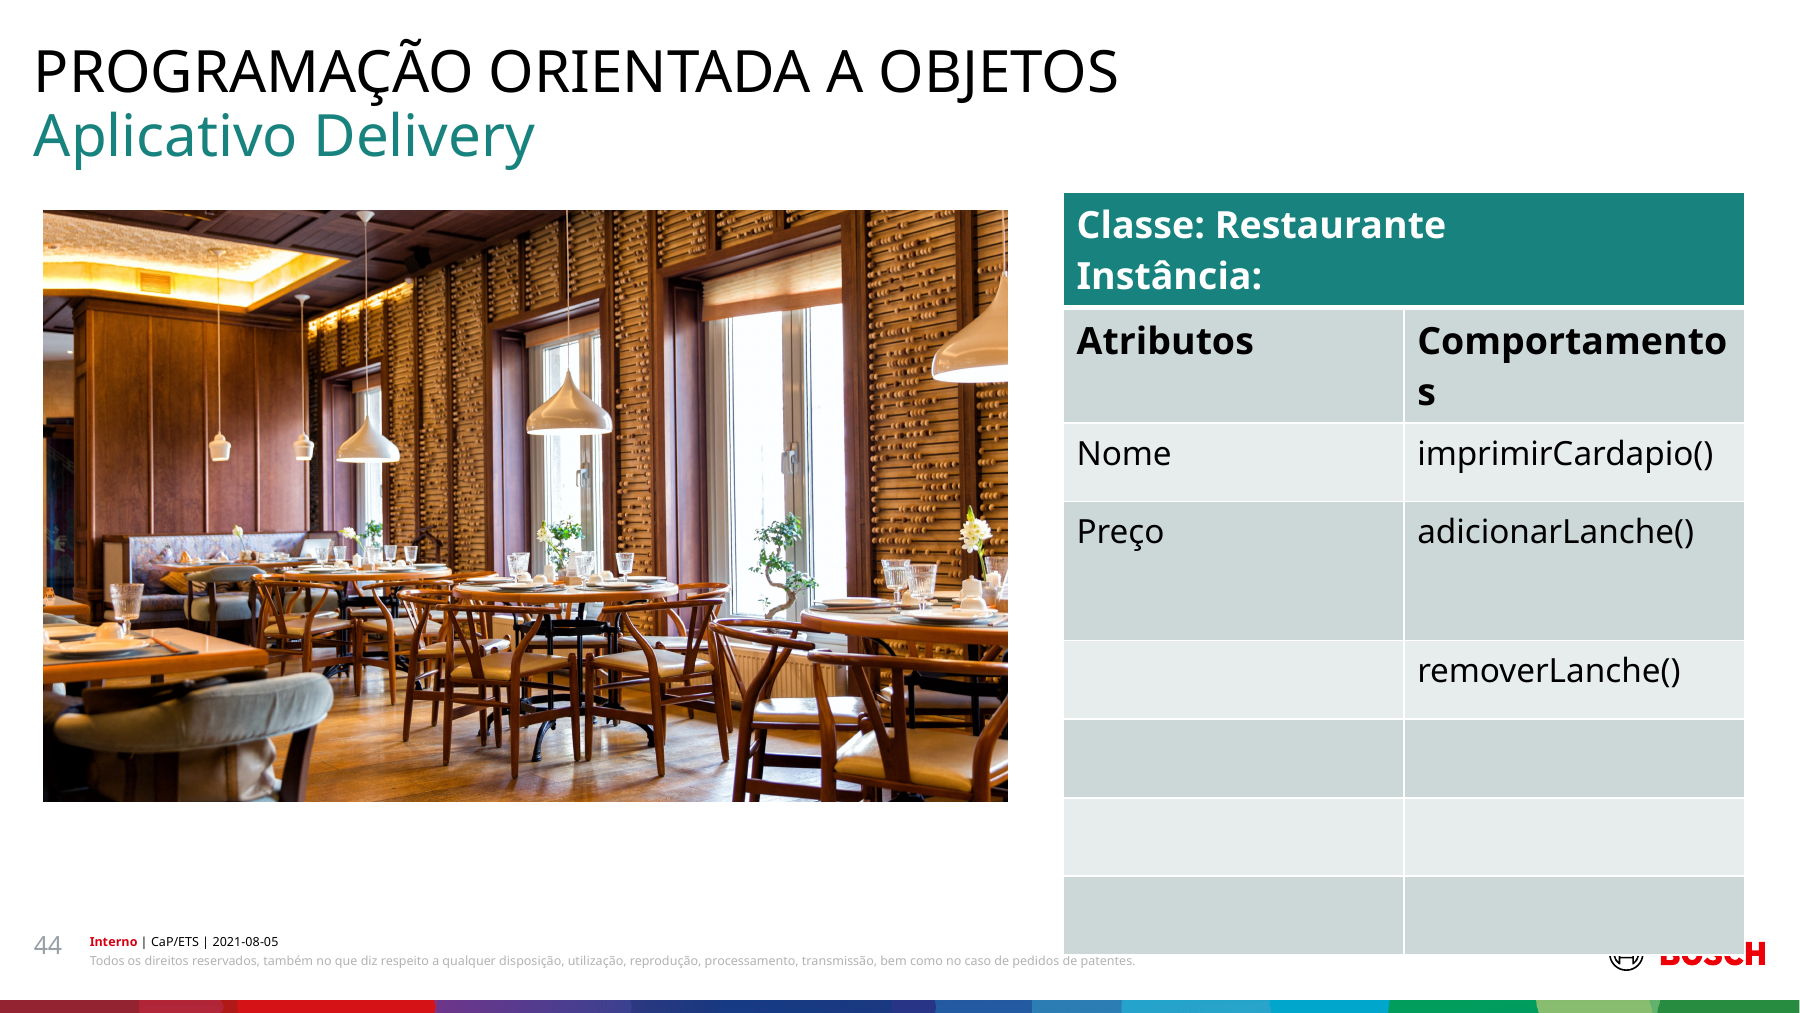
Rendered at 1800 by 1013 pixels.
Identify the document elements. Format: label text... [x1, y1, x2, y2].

table_cell Preço [1064, 502, 1403, 640]
table_header Classe: Restaurante Instância: [1064, 193, 1744, 305]
picture [0, 1000, 1270, 1013]
table_cell [1064, 641, 1403, 718]
table_cell removerLanche() [1405, 641, 1744, 718]
table_cell [1405, 799, 1744, 875]
table_cell Atributos [1064, 310, 1403, 422]
list PROGRAMAÇÃO ORIENTADA A OBJETOS [33, 42, 1766, 107]
slide_number 44 [33, 929, 81, 997]
picture [1388, 1000, 1800, 1013]
table_cell imprimirCardapio() [1405, 424, 1744, 501]
table_cell [1405, 720, 1744, 797]
table_cell [1064, 799, 1403, 875]
table_cell [1405, 877, 1744, 954]
table_cell adicionarLanche() [1405, 502, 1744, 640]
table_cell Comportamentos [1405, 310, 1744, 422]
picture [43, 210, 1008, 802]
table_cell [1064, 877, 1403, 954]
table_cell [1064, 720, 1403, 797]
title Aplicativo Delivery [33, 107, 1766, 171]
table_cell Nome [1064, 424, 1403, 501]
